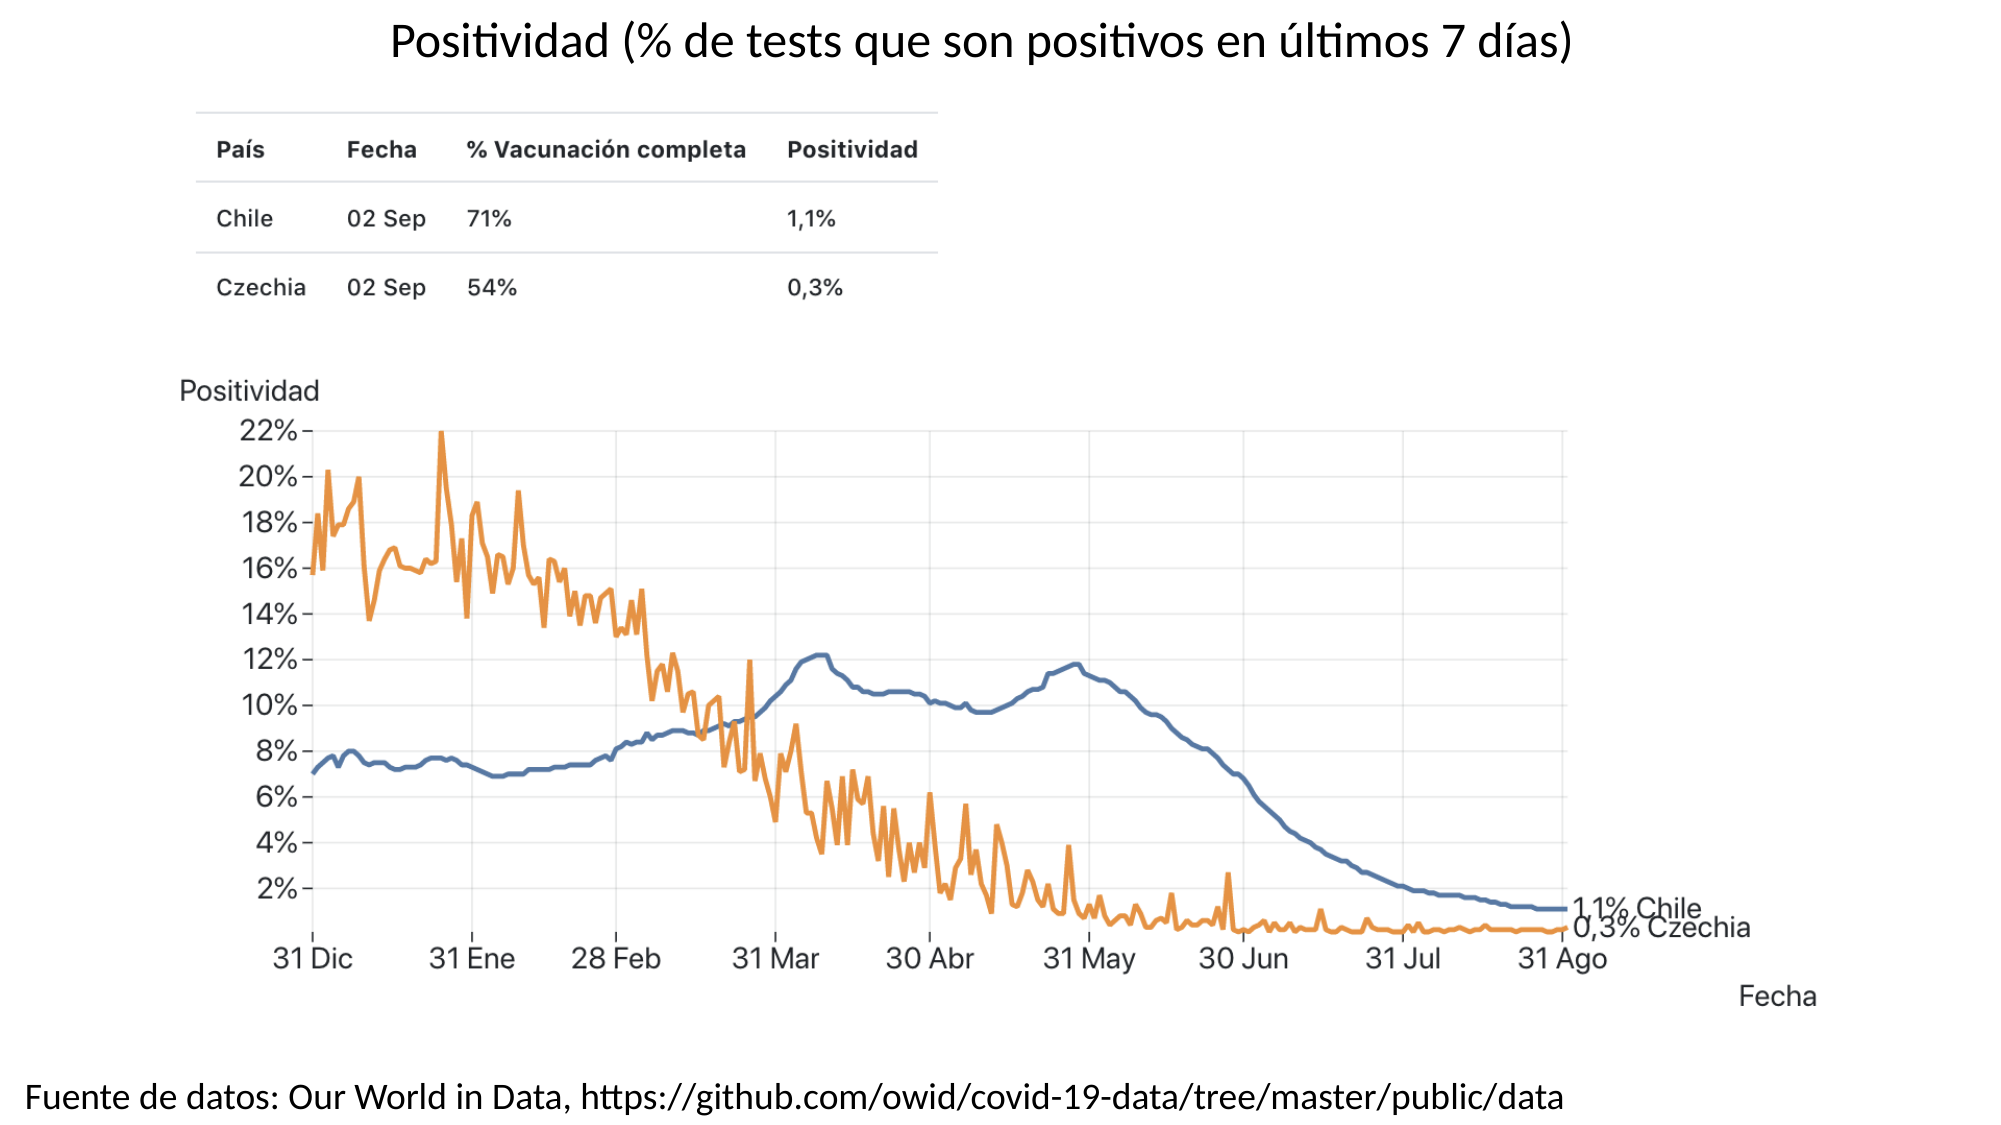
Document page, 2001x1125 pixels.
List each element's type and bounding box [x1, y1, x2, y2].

picture [148, 95, 1851, 1030]
